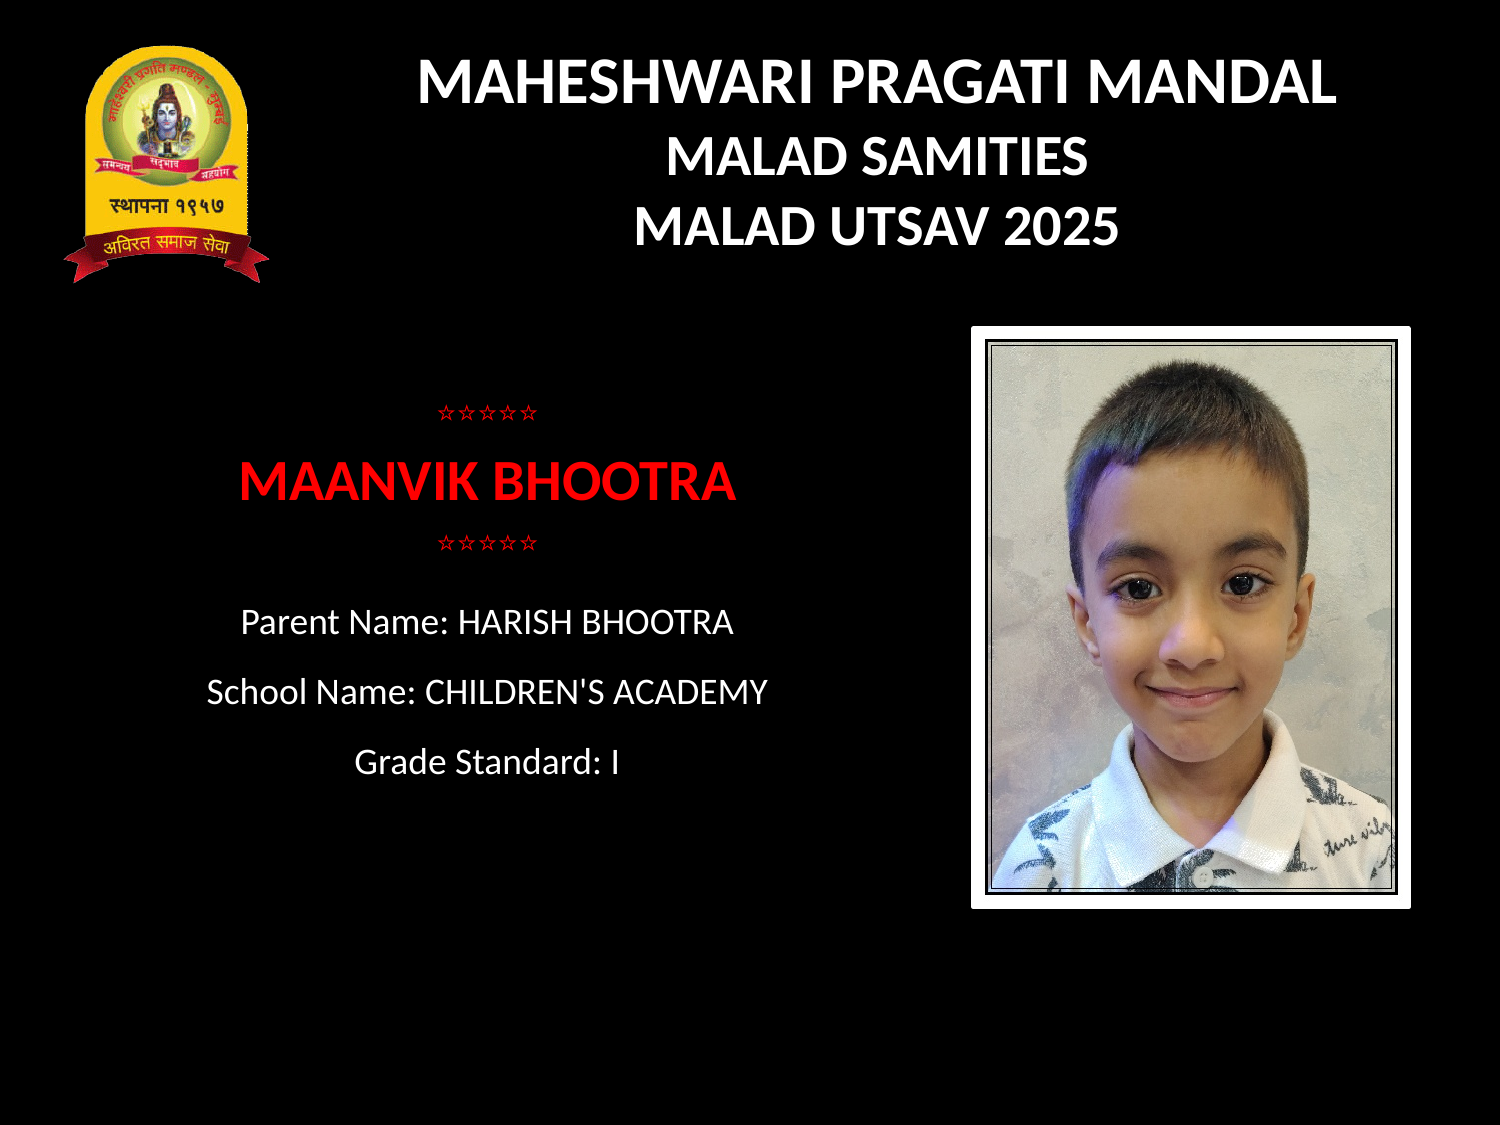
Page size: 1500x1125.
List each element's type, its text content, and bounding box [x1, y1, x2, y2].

text_box ⭐⭐⭐⭐⭐ MAANVIK BHOOTRA ⭐⭐⭐⭐⭐ Parent Name: HARISH BHOOTRA School Name: CHILDREN'S ACADEMY Grade Standard: I [74, 386, 900, 790]
picture [29, 29, 297, 301]
picture [974, 329, 1408, 907]
text_box MAHESHWARI PRAGATI MANDAL MALAD SAMITIES MALAD UTSAV 2025 [401, 29, 1354, 265]
